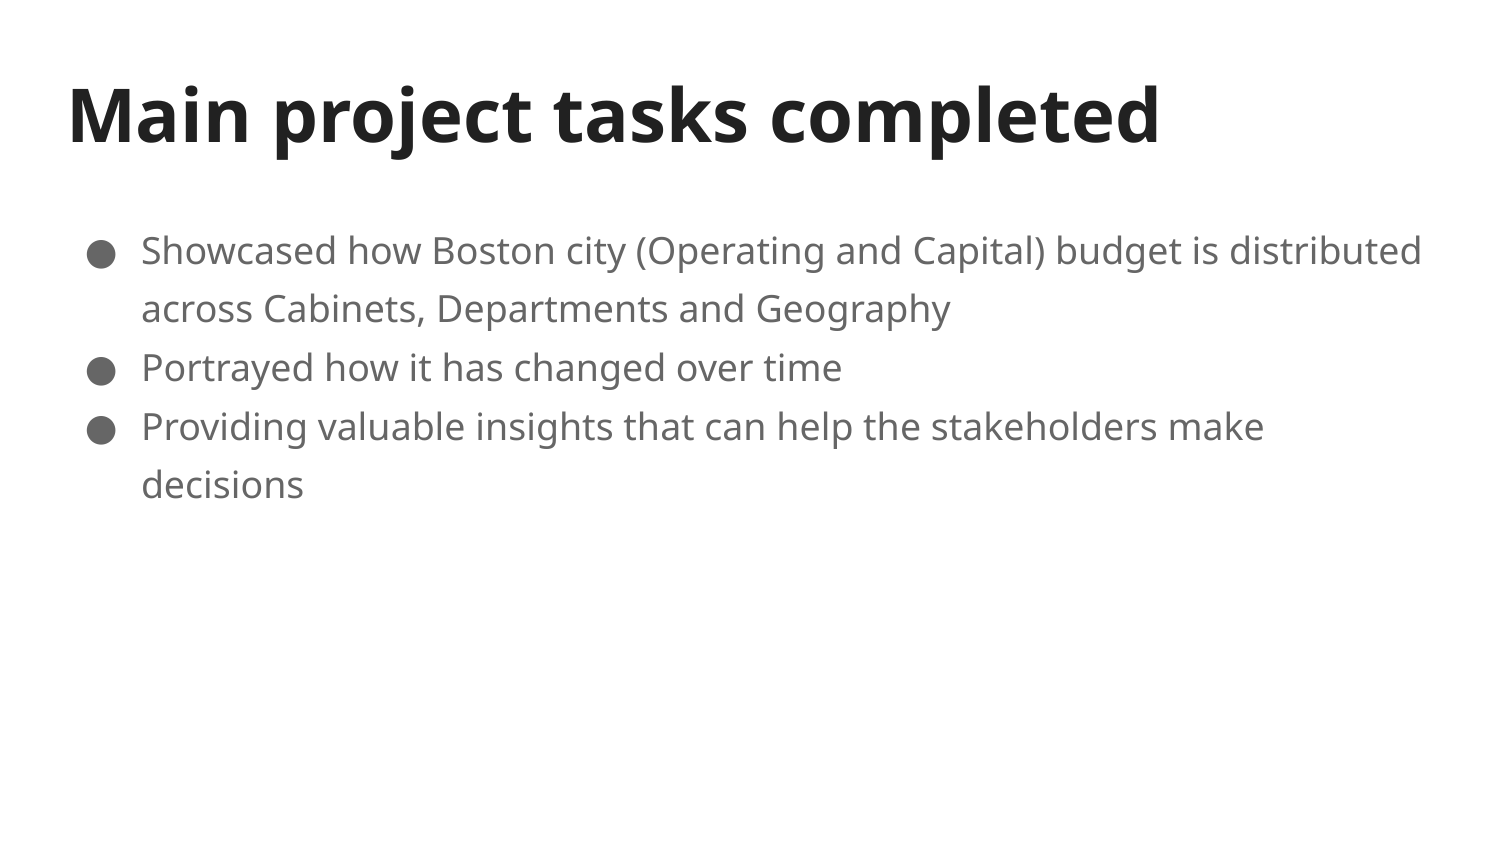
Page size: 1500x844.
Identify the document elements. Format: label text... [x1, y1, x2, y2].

title Main project tasks completed [51, 48, 1449, 180]
list Showcased how Boston city (Operating and Capital) budget is distributed across Cabinets, Departments and Geography Portrayed how it has changed over time Providing valuable insights that can help the stakeholders make decisions [51, 201, 1449, 750]
